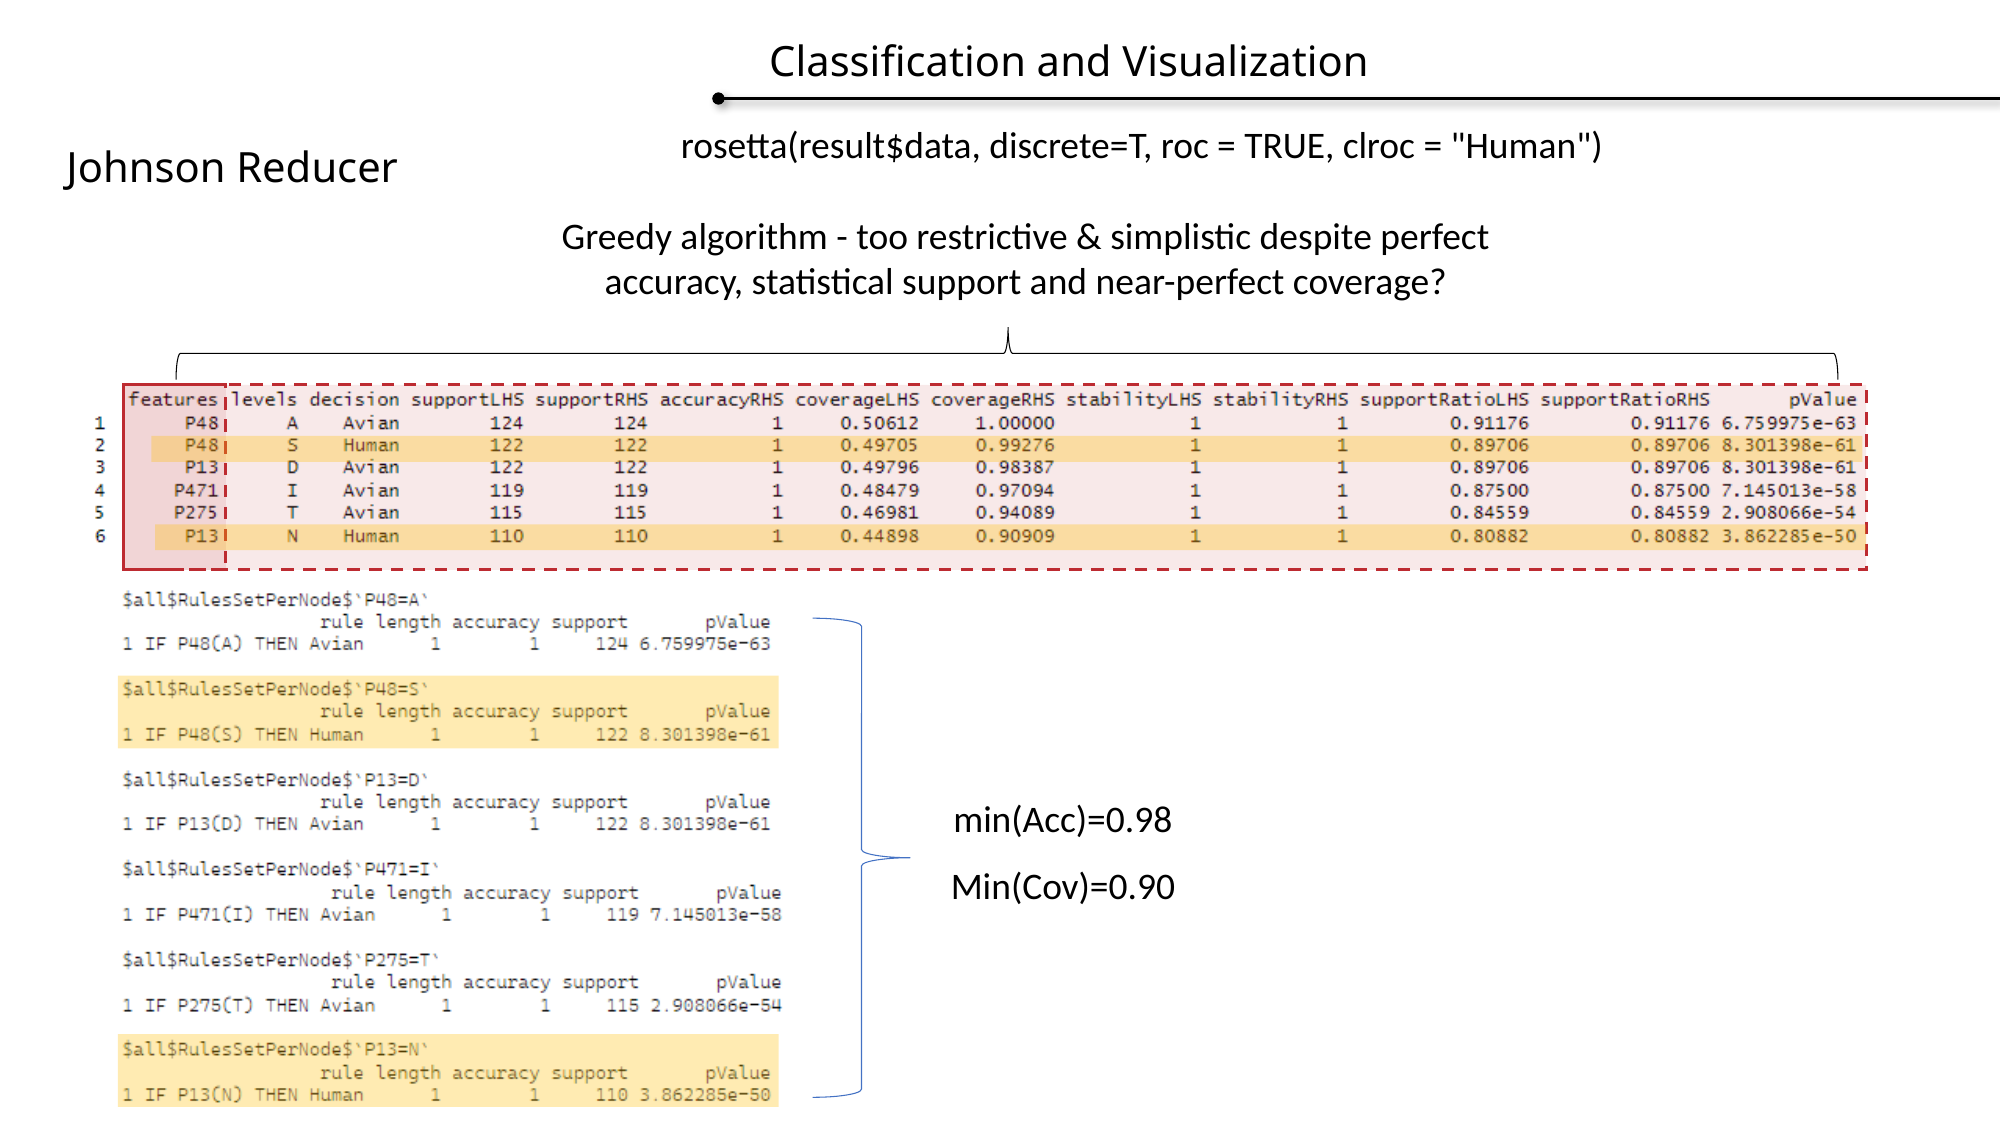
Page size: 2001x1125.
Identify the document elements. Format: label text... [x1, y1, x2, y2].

text_box Johnson Reducer [51, 133, 454, 199]
picture [94, 384, 1867, 551]
picture [117, 589, 790, 1123]
text_box [812, 617, 863, 764]
text_box [812, 915, 863, 1098]
text_box min(Acc)=0.98 Min(Cov)=0.90 [790, 764, 1568, 915]
text_box [123, 551, 1867, 571]
text_box Classification and Visualization [754, 27, 1923, 93]
text_box rosetta(result$data, discrete=T, roc = TRUE, clroc = "Human") [666, 113, 1675, 174]
text_box Greedy algorithm - too restrictive & simplistic despite perfect accuracy, statistical support and near-perfect coverage? [515, 205, 1537, 310]
text_box [175, 327, 1839, 380]
